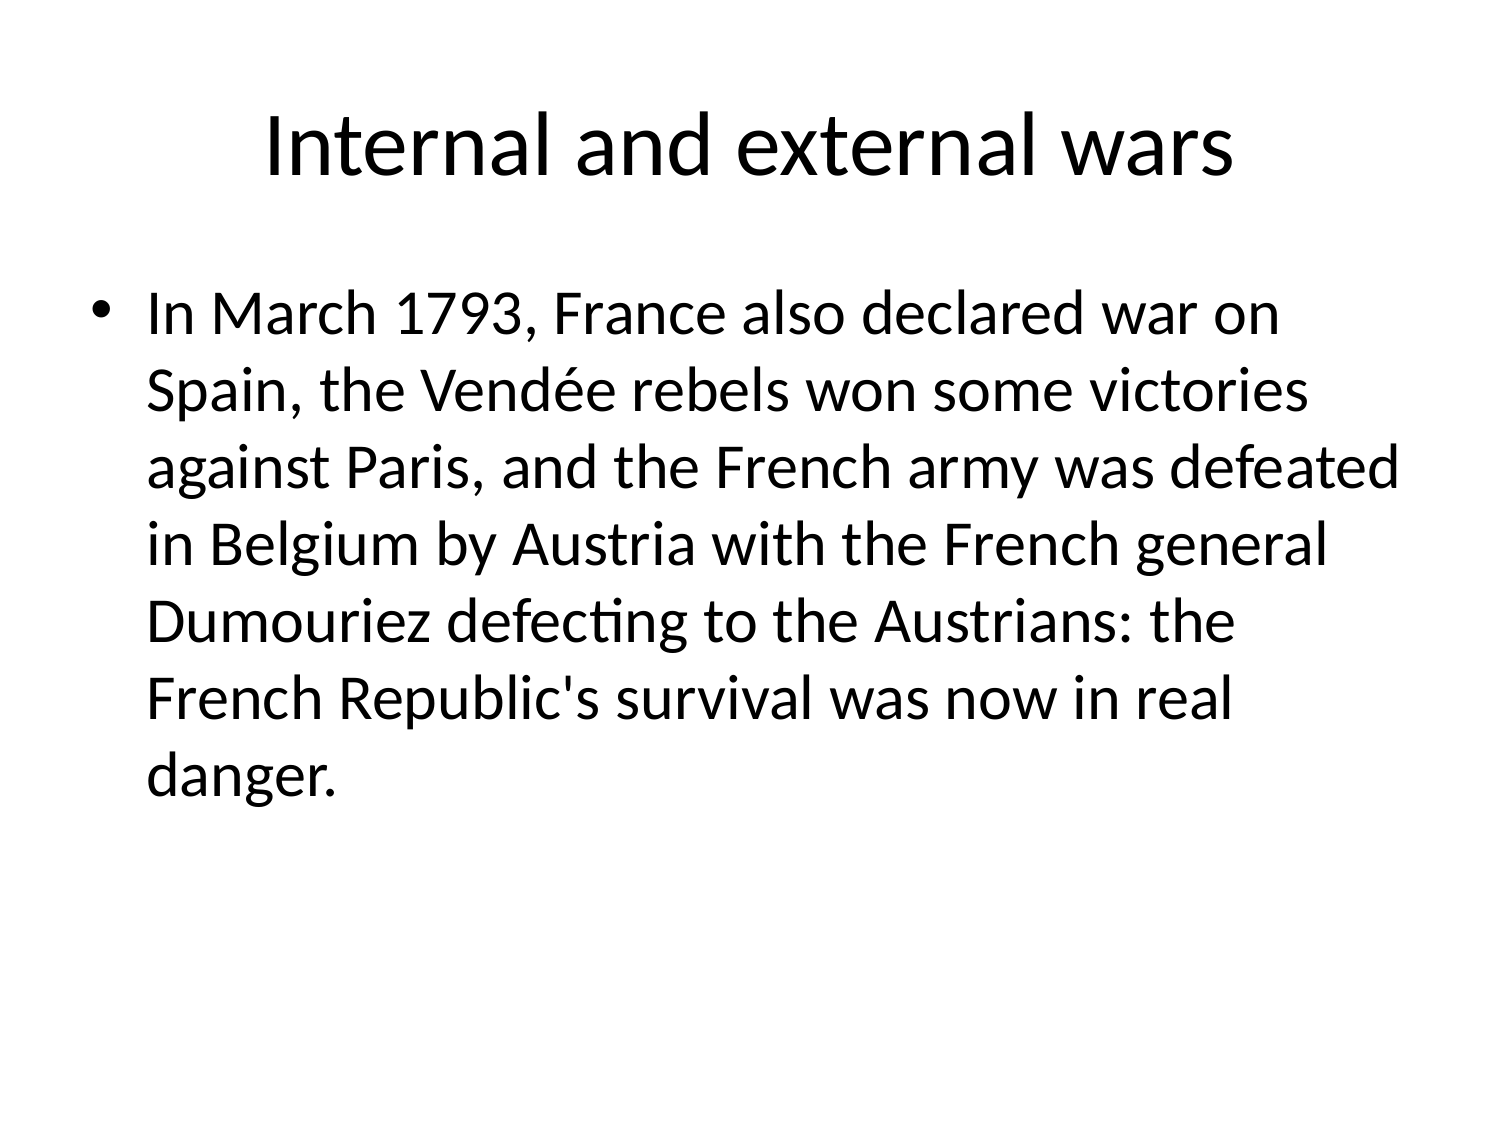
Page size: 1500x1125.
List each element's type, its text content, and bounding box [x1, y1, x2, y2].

list In March 1793, France also declared war on Spain, the Vendée rebels won some victories against Paris, and the French army was defeated in Belgium by Austria with the French general Dumouriez defecting to the Austrians: the French Republic's survival was now in real danger. [75, 262, 1425, 1005]
title Internal and external wars [75, 45, 1425, 233]
